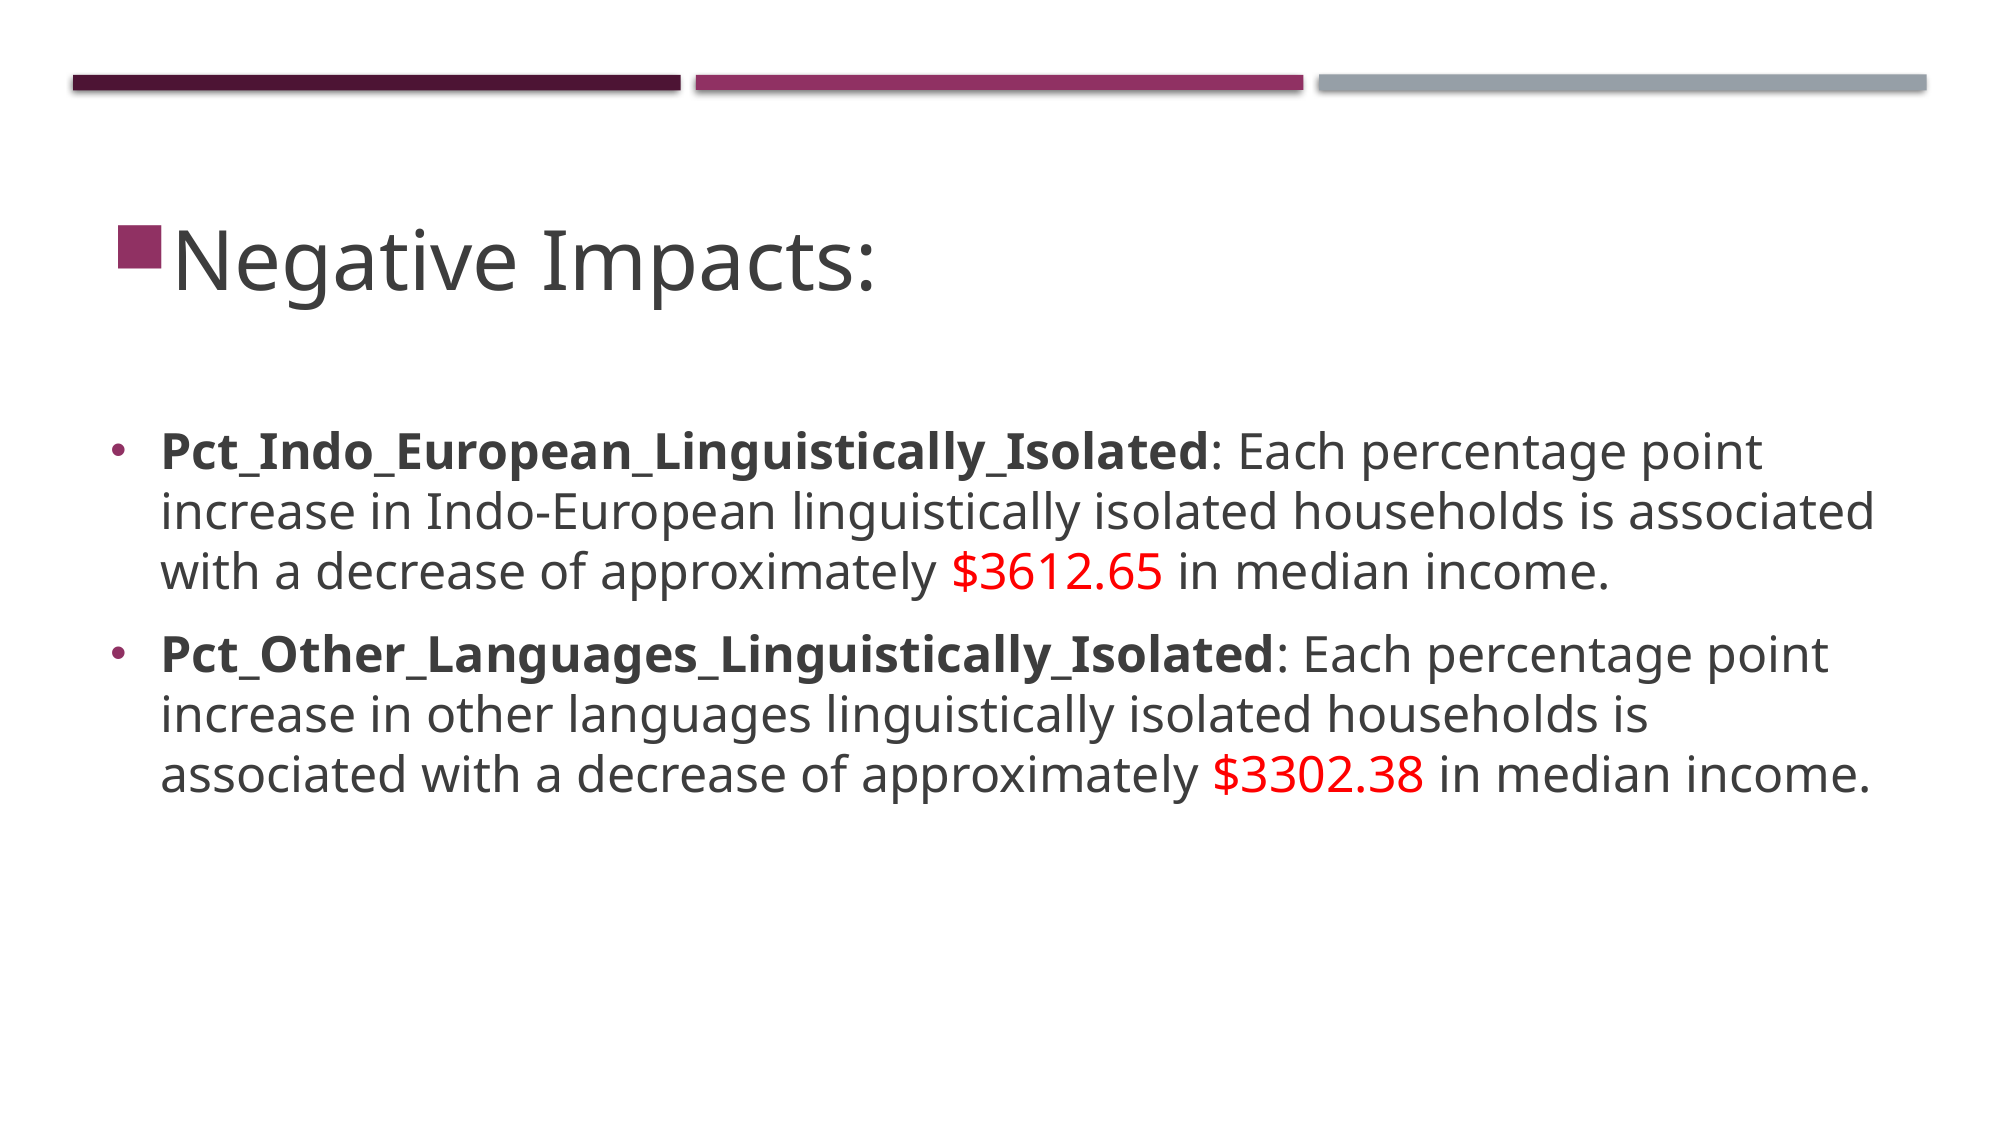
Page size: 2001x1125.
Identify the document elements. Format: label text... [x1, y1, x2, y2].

list Negative Impacts: Pct_Indo_European_Linguistically_Isolated: Each percentage point increase in Indo-European linguistically isolated households is associated with a decrease of approximately $3612.65 in median income. Pct_Other_Languages_Linguistically_Isolated: Each percentage point increase in other languages linguistically isolated households is associated with a decrease of approximately $3302.38 in median income. [95, 113, 1923, 962]
